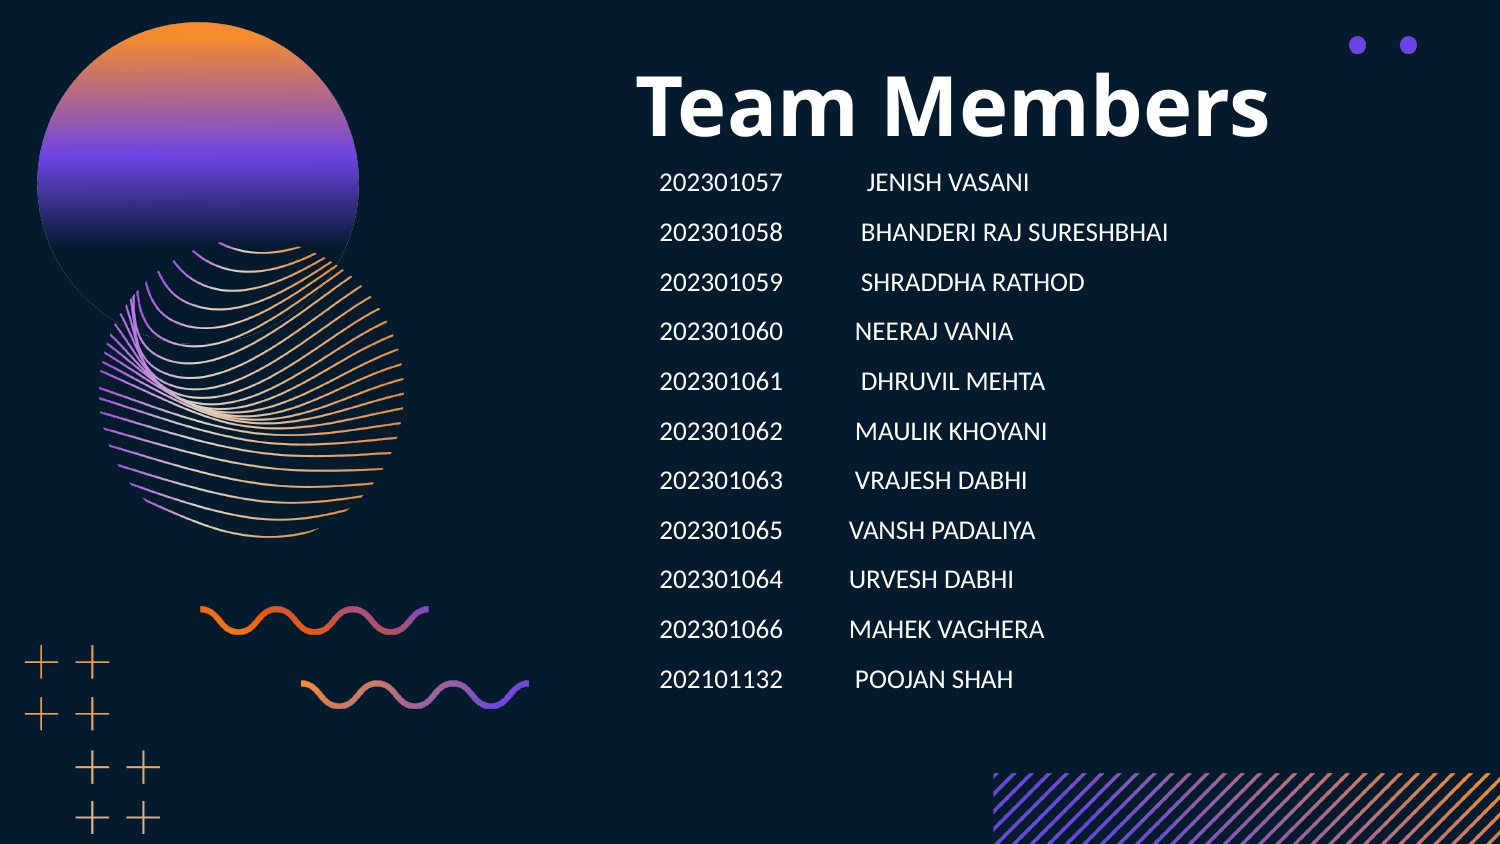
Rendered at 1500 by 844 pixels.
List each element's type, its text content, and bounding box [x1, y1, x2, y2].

picture [993, 773, 1500, 844]
subtitle 202301057 JENISH VASANI 202301058 BHANDERI RAJ SURESHBHAI 202301059 SHRADDHA RATHOD 202301060 NEERAJ VANIA 202301061 DHRUVIL MEHTA 202301062 MAULIK KHOYANI 202301063 VRAJESH DABHI 202301065 VANSH PADALIYA 202301064 URVESH DABHI 202301066 MAHEK VAGHERA 202101132 POOJAN SHAH [638, 274, 1271, 709]
picture [1349, 36, 1417, 54]
picture [24, 645, 160, 834]
title Team Members [620, 72, 1383, 167]
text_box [37, 22, 529, 709]
